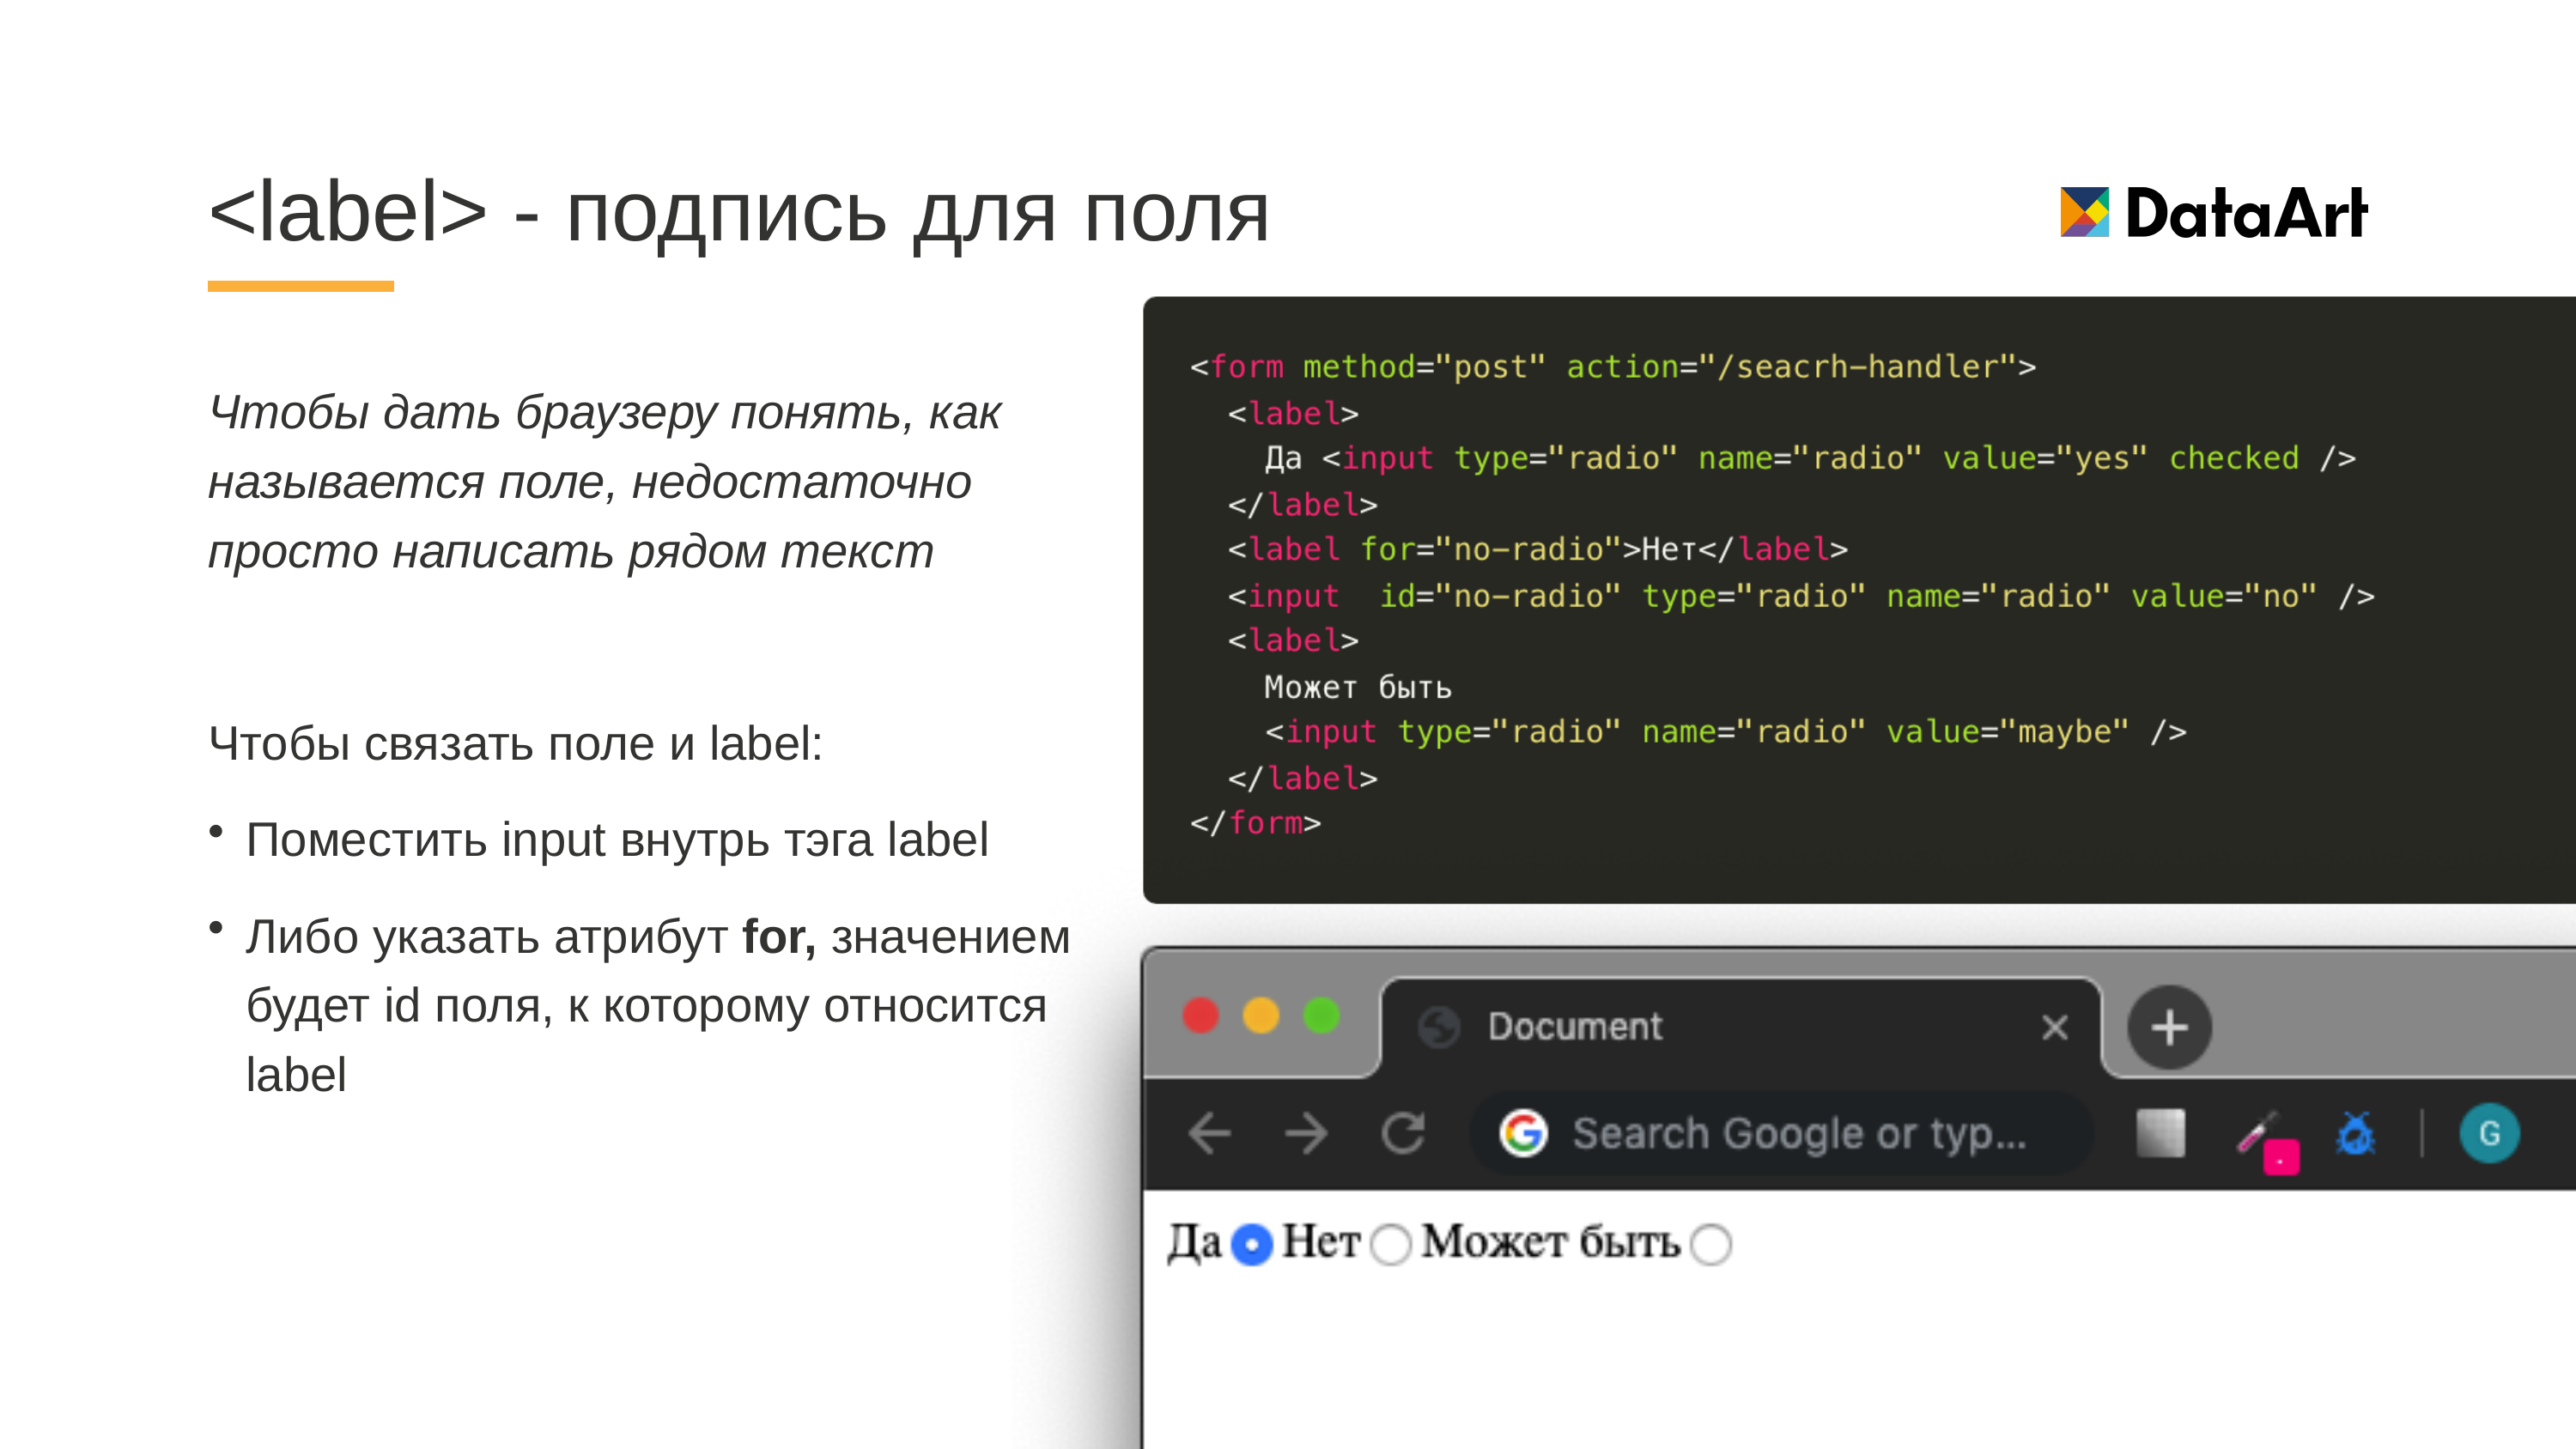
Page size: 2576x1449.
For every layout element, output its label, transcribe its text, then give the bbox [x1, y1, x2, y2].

title <label> - подпись для поля [207, 161, 1877, 282]
picture [1011, 239, 2576, 1449]
list Чтобы дать браузеру понять, как называется поле, недостаточно просто написать рядом текст Чтобы связать поле и label: Поместить input внутрь тэга label Либо указать атрибут for, значением будет id поля, к которому относится label [207, 367, 1085, 1273]
picture [208, 282, 394, 292]
picture [2061, 187, 2368, 238]
